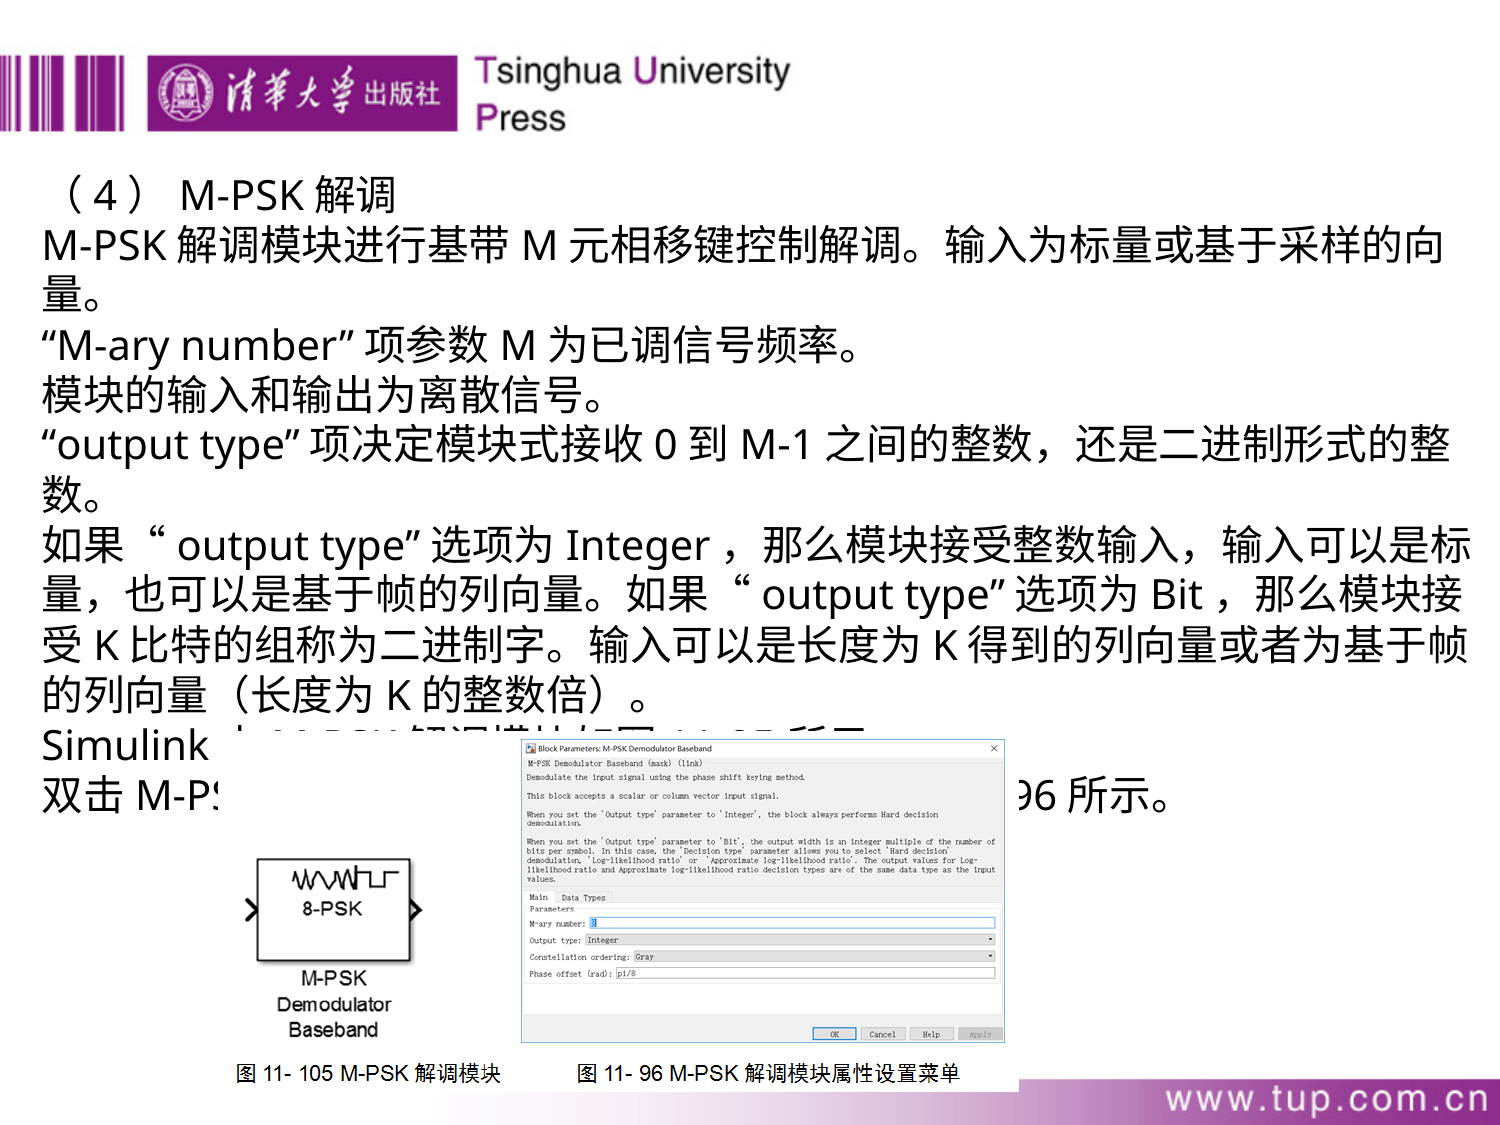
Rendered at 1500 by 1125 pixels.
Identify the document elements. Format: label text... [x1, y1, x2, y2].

text_box （4）M-PSK解调 M-PSK解调模块进行基带M元相移键控制解调。输入为标量或基于采样的向量。 “M-ary number”项参数M为已调信号频率。 模块的输入和输出为离散信号。 “output type”项决定模块式接收0到M-1之间的整数，还是二进制形式的整数。 如果“output type”选项为Integer，那么模块接受整数输入，输入可以是标量，也可以是基于帧的列向量。如果“output type”选项为Bit，那么模块接受K比特的组称为二进制字。输入可以是长度为K得到的列向量或者为基于帧的列向量（长度为K的整数倍）。 Simulink中M-PSK解调模块如图11-95所示。 双击M-PSK解调模块，弹出属性设置菜单，如图11-96所示。 [26, 160, 1500, 826]
picture [0, 34, 1500, 149]
picture [0, 731, 1500, 1125]
